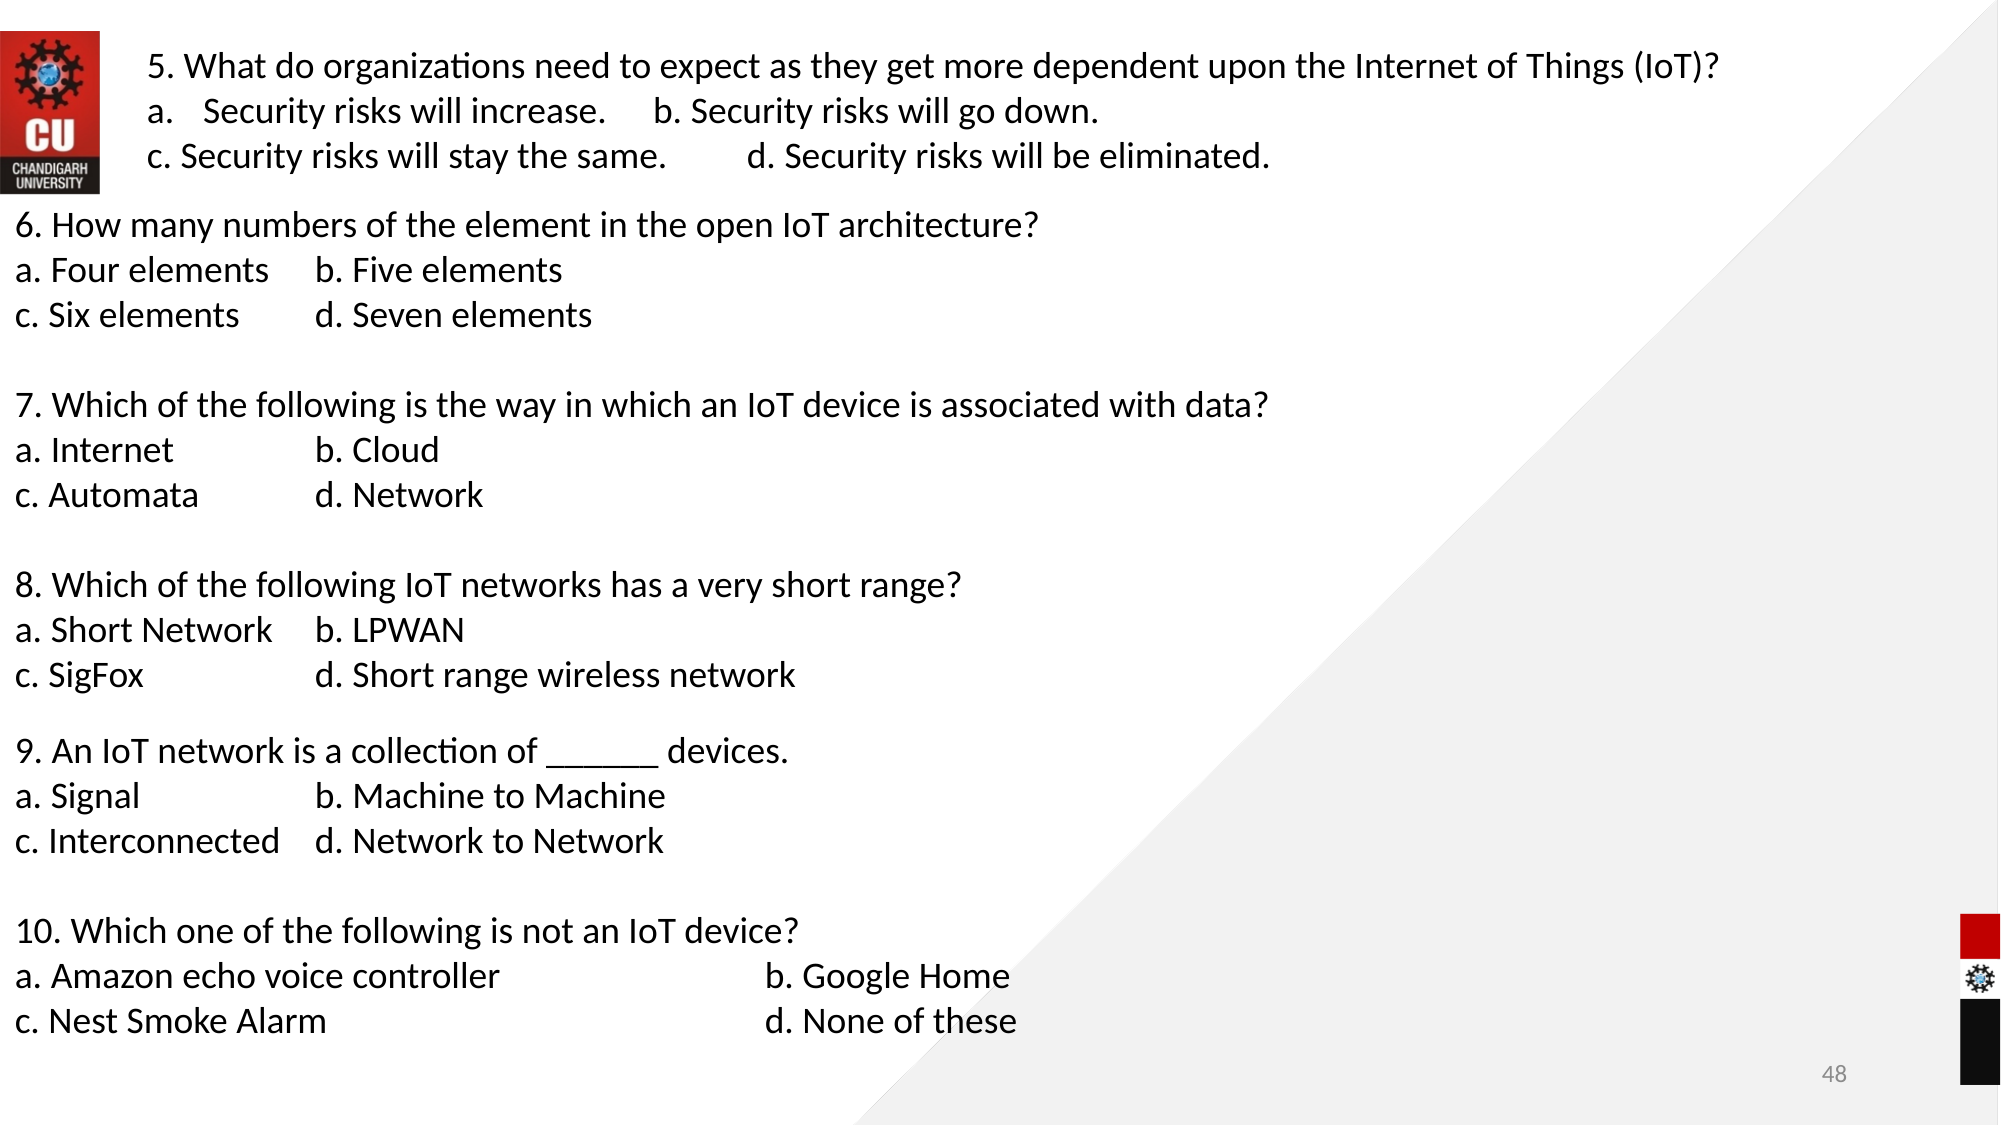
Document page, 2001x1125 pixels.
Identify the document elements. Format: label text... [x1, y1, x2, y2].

text_box 6. How many numbers of the element in the open IoT architecture? a. Four elements b. Five elements c. Six elements d. Seven elements 7. Which of the following is the way in which an IoT device is associated with data? a. Internet b. Cloud c. Automata d. Network 8. Which of the following IoT networks has a very short range? a. Short Network b. LPWAN c. SigFox d. Short range wireless network [0, 192, 1967, 703]
slide_number 48 [1412, 1049, 1863, 1103]
picture [0, 0, 2001, 1125]
text_box 5. What do organizations need to expect as they get more dependent upon the Internet of Things (IoT)? Security risks will increase. b. Security risks will go down. c. Security risks will stay the same. d. Security risks will be eliminated. [132, 33, 1970, 184]
text_box 9. An IoT network is a collection of ______ devices. a. Signal b. Machine to Machine c. Interconnected d. Network to Network 10. Which one of the following is not an IoT device? a. Amazon echo voice controller b. Google Home c. Nest Smoke Alarm d. None of these [0, 718, 1972, 1049]
